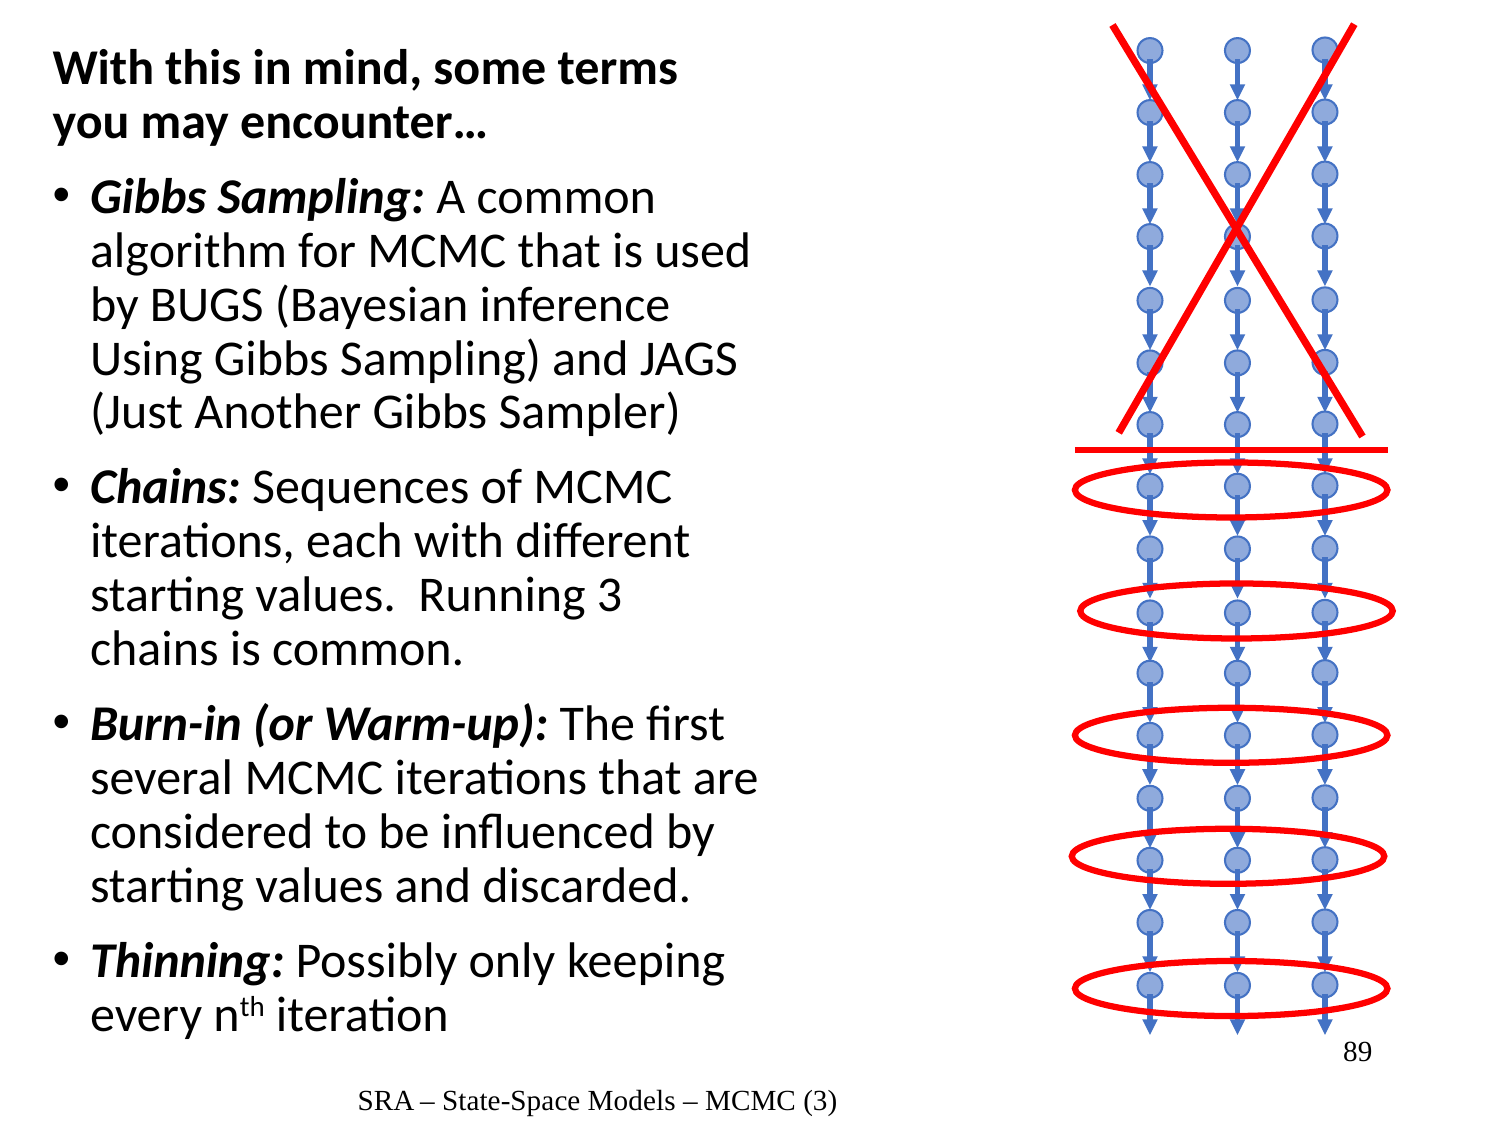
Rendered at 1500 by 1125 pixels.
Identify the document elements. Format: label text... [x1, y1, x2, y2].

text_box [1079, 582, 1394, 640]
text_box [1223, 784, 1252, 812]
text_box [1311, 784, 1339, 811]
text_box [1070, 827, 1386, 885]
text_box [1136, 535, 1164, 563]
text_box [1136, 659, 1164, 687]
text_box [1112, 24, 1363, 437]
text_box [1223, 535, 1252, 563]
text_box [1136, 784, 1164, 812]
text_box [1223, 659, 1252, 687]
text_box [1311, 908, 1339, 936]
text_box [1223, 909, 1252, 936]
text_box SRA – State-Space Models – MCMC (3) [324, 1073, 871, 1125]
text_box [1073, 959, 1389, 1018]
text_box [1073, 706, 1389, 764]
text_box [1073, 461, 1389, 519]
text_box 89 [1074, 1024, 1388, 1100]
text_box [1311, 535, 1339, 562]
text_box With this in mind, some terms you may encounter… Gibbs Sampling: A common algorithm for MCMC that is used by BUGS (Bayesian inference Using Gibbs Sampling) and JAGS (Just Another Gibbs Sampler) Chains: Sequences of MCMC iterations, each with different starting values. Running 3 chains is common. Burn-in (or Warm-up): The first several MCMC iterations that are considered to be influenced by starting values and discarded. Thinning: Possibly only keeping every nth iteration [37, 33, 775, 1059]
text_box [1311, 659, 1339, 686]
text_box [1136, 909, 1164, 936]
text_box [1118, 24, 1355, 433]
